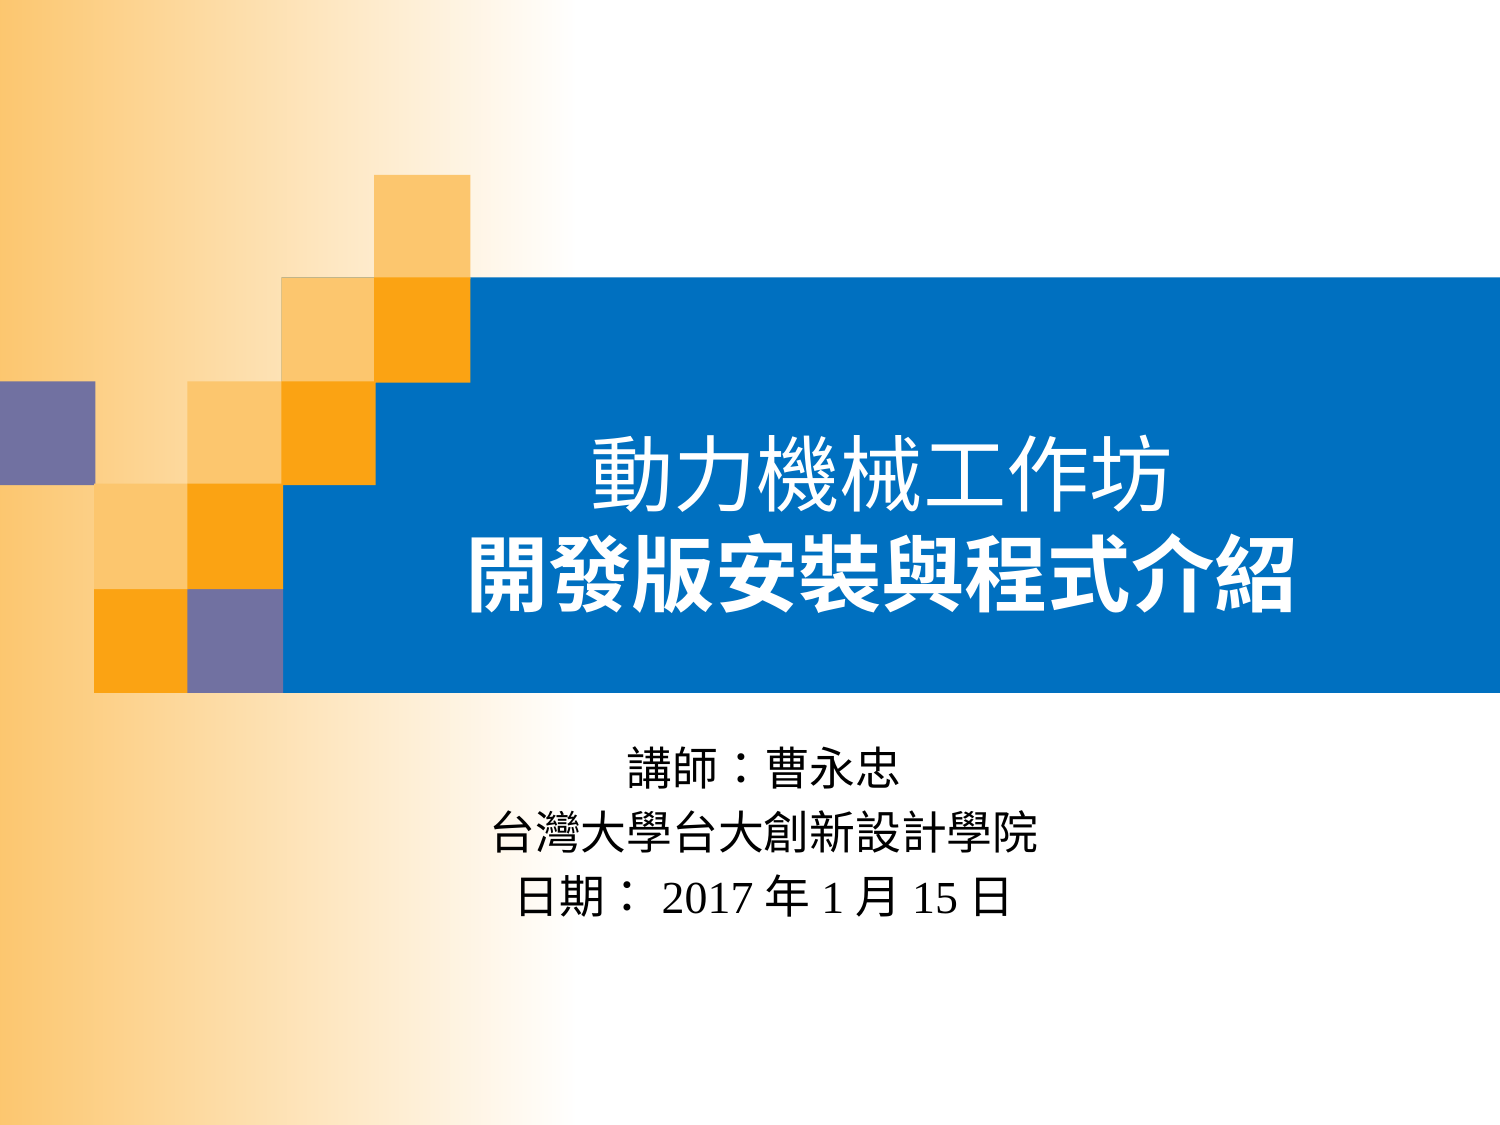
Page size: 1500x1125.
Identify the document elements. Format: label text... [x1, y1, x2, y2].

title 動力機械工作坊 開發版安裝與程式介紹 [301, 397, 1463, 648]
subtitle 講師：曹永忠 台灣大學台大創新設計學院 日期：2017年1月15日 [53, 731, 1475, 1063]
